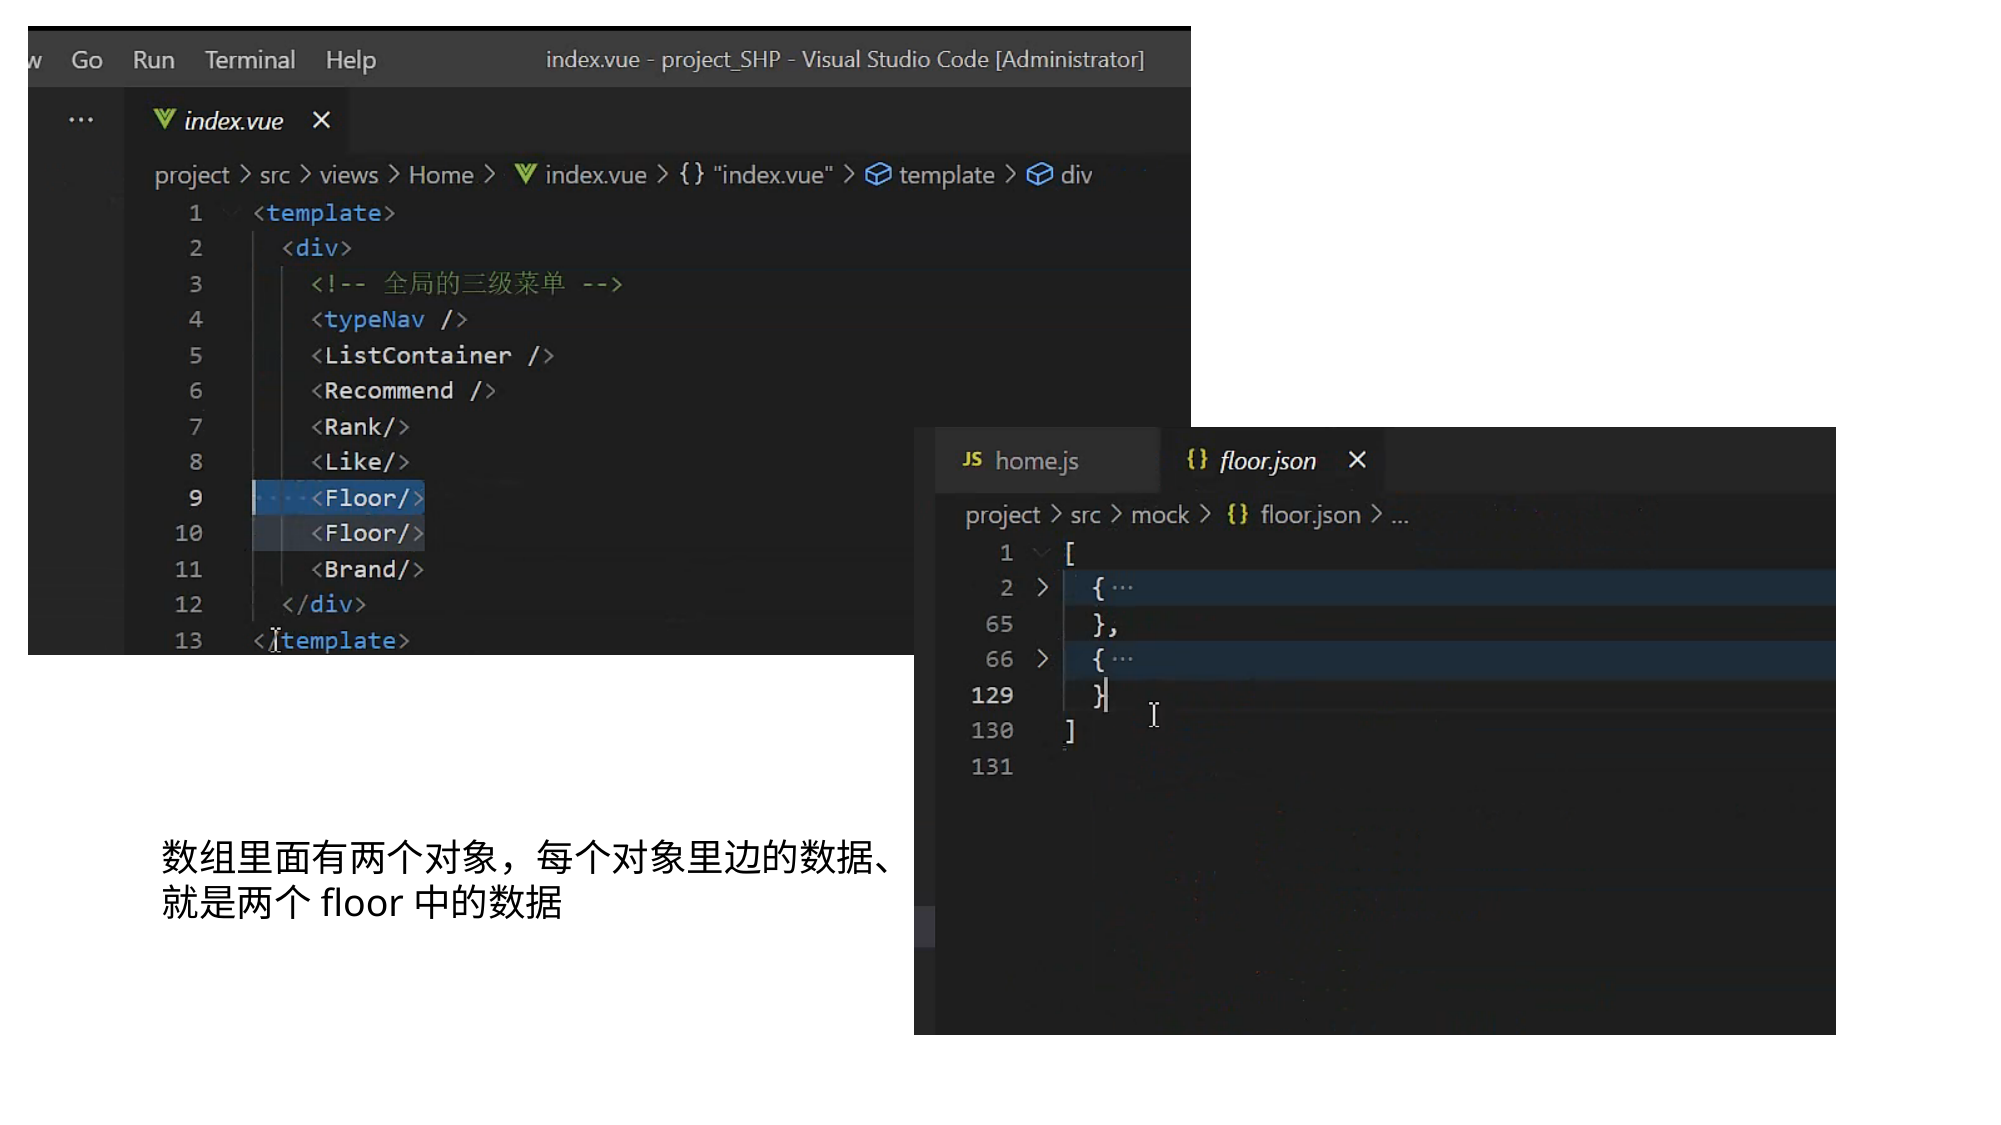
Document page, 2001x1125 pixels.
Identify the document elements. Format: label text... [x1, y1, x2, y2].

picture [28, 26, 1836, 1035]
text_box 数组里面有两个对象，每个对象里边的数据、 就是两个floor中的数据 [146, 826, 891, 932]
